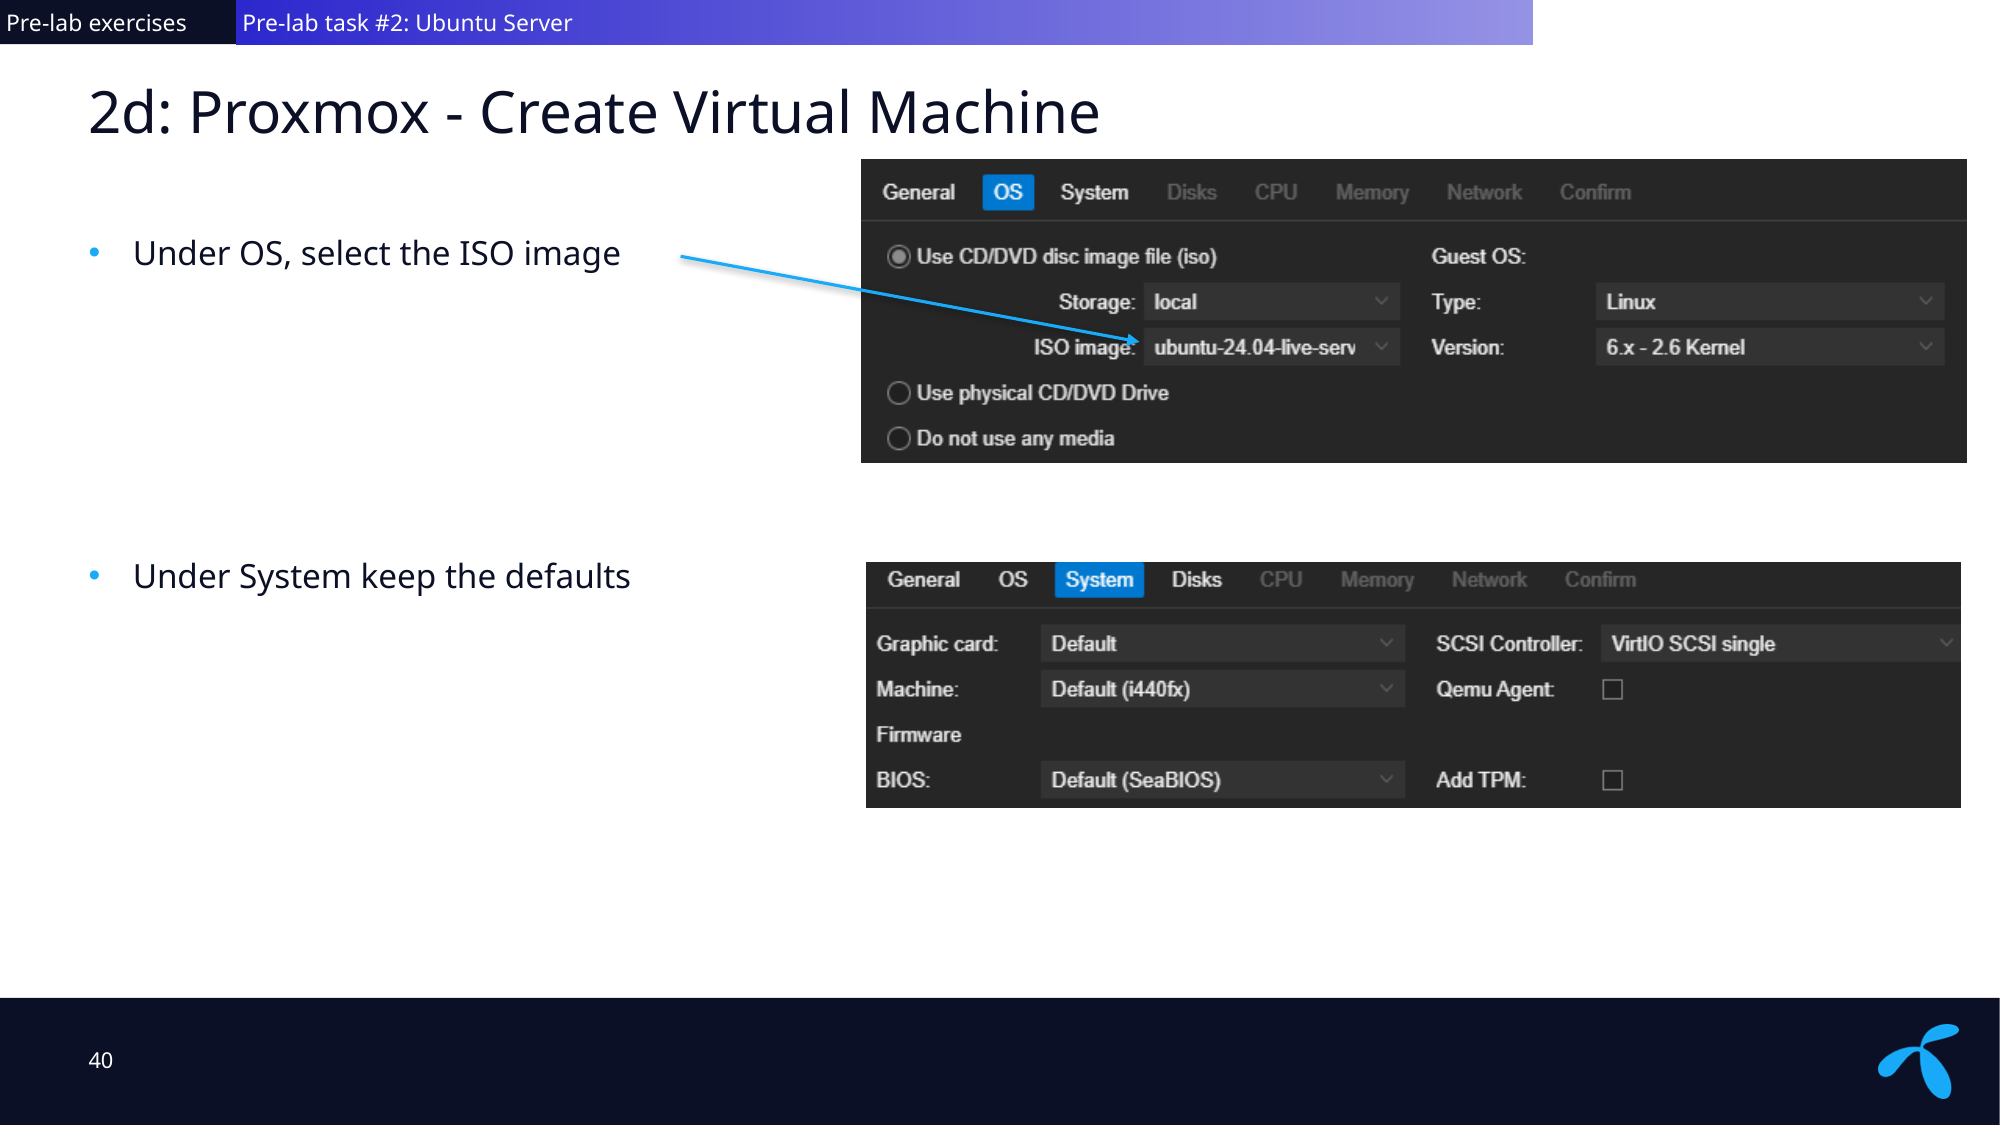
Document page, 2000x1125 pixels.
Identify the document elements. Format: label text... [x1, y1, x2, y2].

picture [866, 562, 1961, 809]
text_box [680, 256, 1140, 343]
picture [1878, 1024, 1959, 1099]
footer Pre-lab exercises [0, 0, 236, 45]
title 2d: Proxmox - Create Virtual Machine [88, 70, 1911, 157]
text_box Pre-lab task #2: Ubuntu Server [236, 0, 1533, 45]
picture [860, 159, 1967, 463]
text_box Under OS, select the ISO image Under System keep the defaults [88, 137, 1012, 841]
slide_number 40 [88, 1024, 237, 1099]
